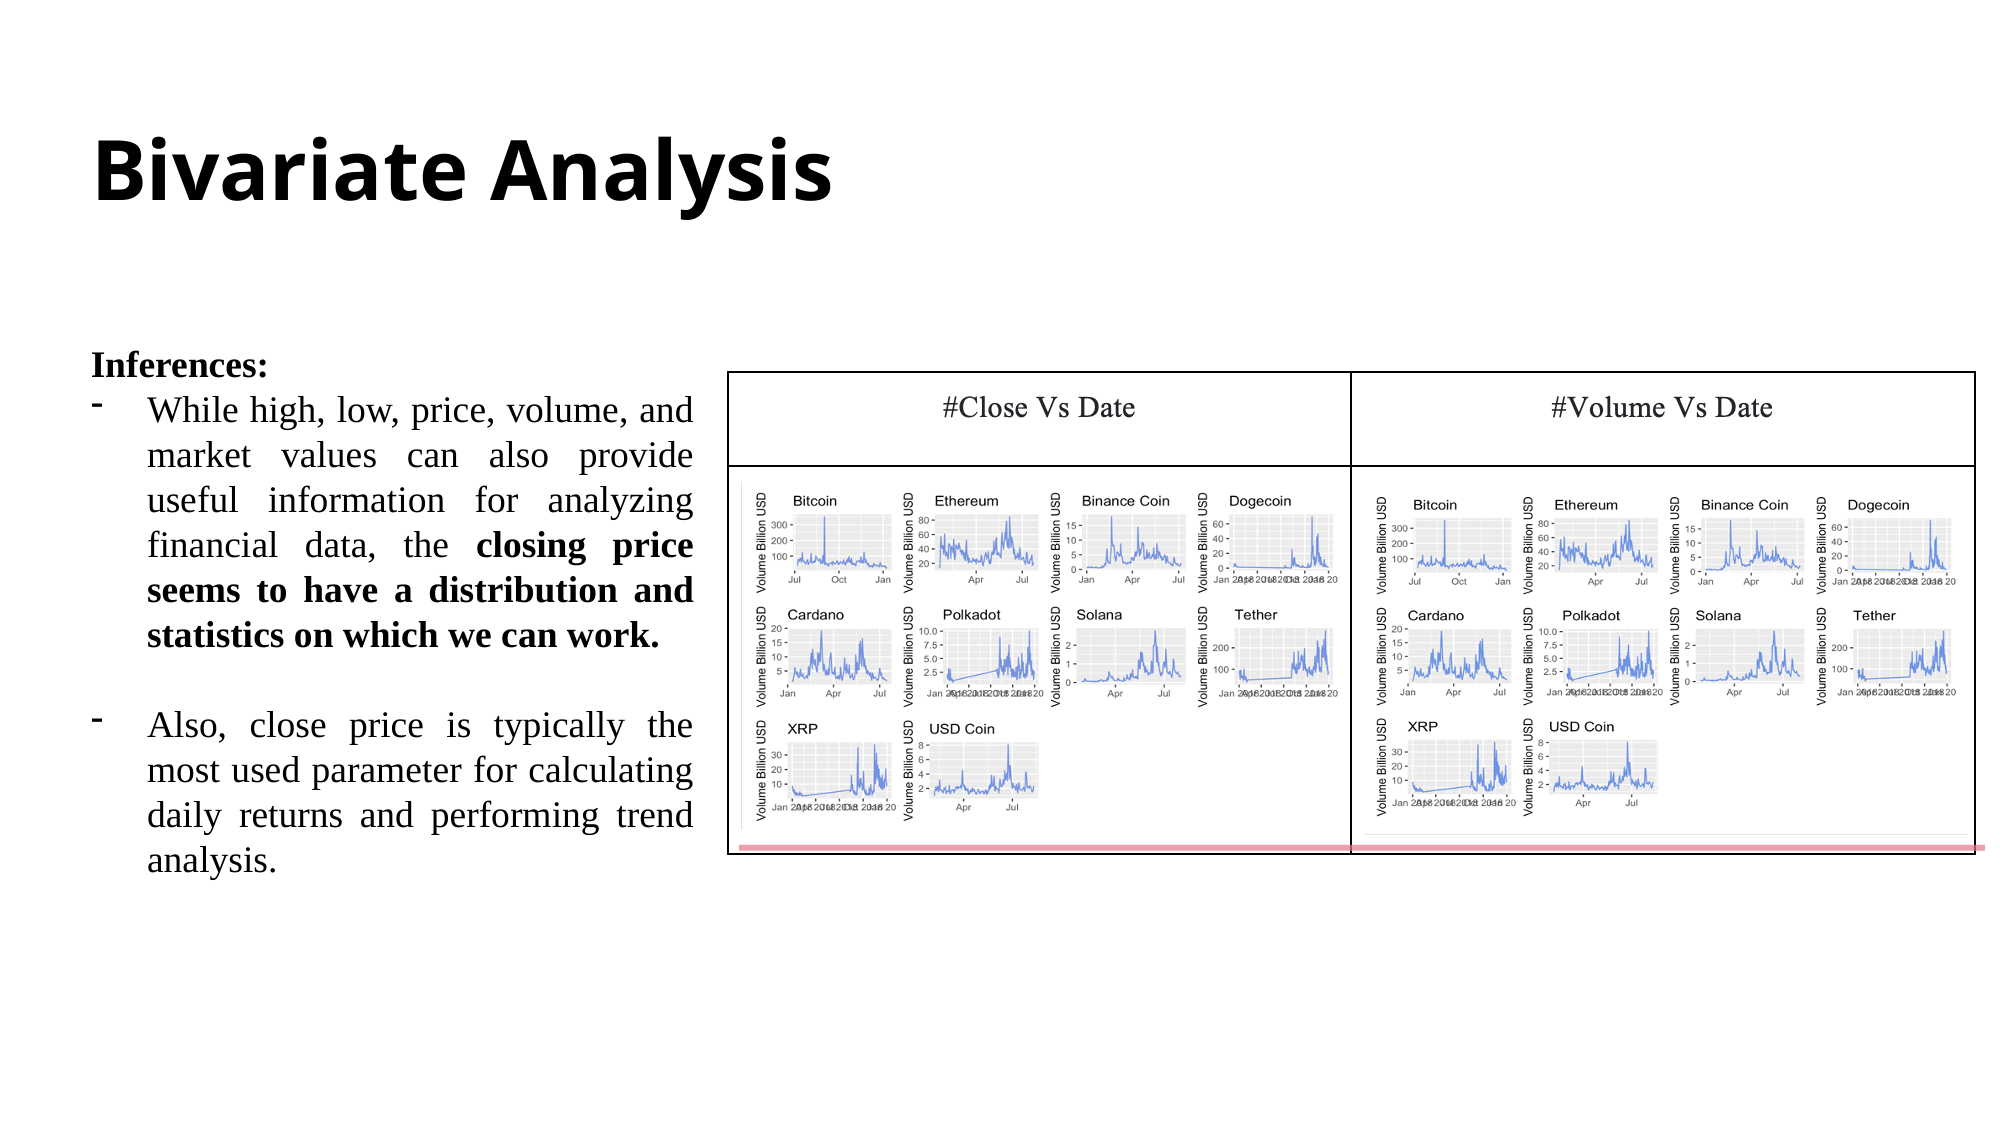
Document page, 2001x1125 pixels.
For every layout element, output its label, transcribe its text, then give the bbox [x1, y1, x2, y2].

picture [708, 357, 1985, 871]
title Bivariate Analysis [76, 65, 1802, 283]
text_box Inferences: While high, low, price, volume, and market values can also provide useful information for analyzing financial data, the closing price seems to have a distribution and statistics on which we can work. Also, close price is typically the most used parameter for calculating daily returns and performing trend analysis. [76, 332, 709, 933]
